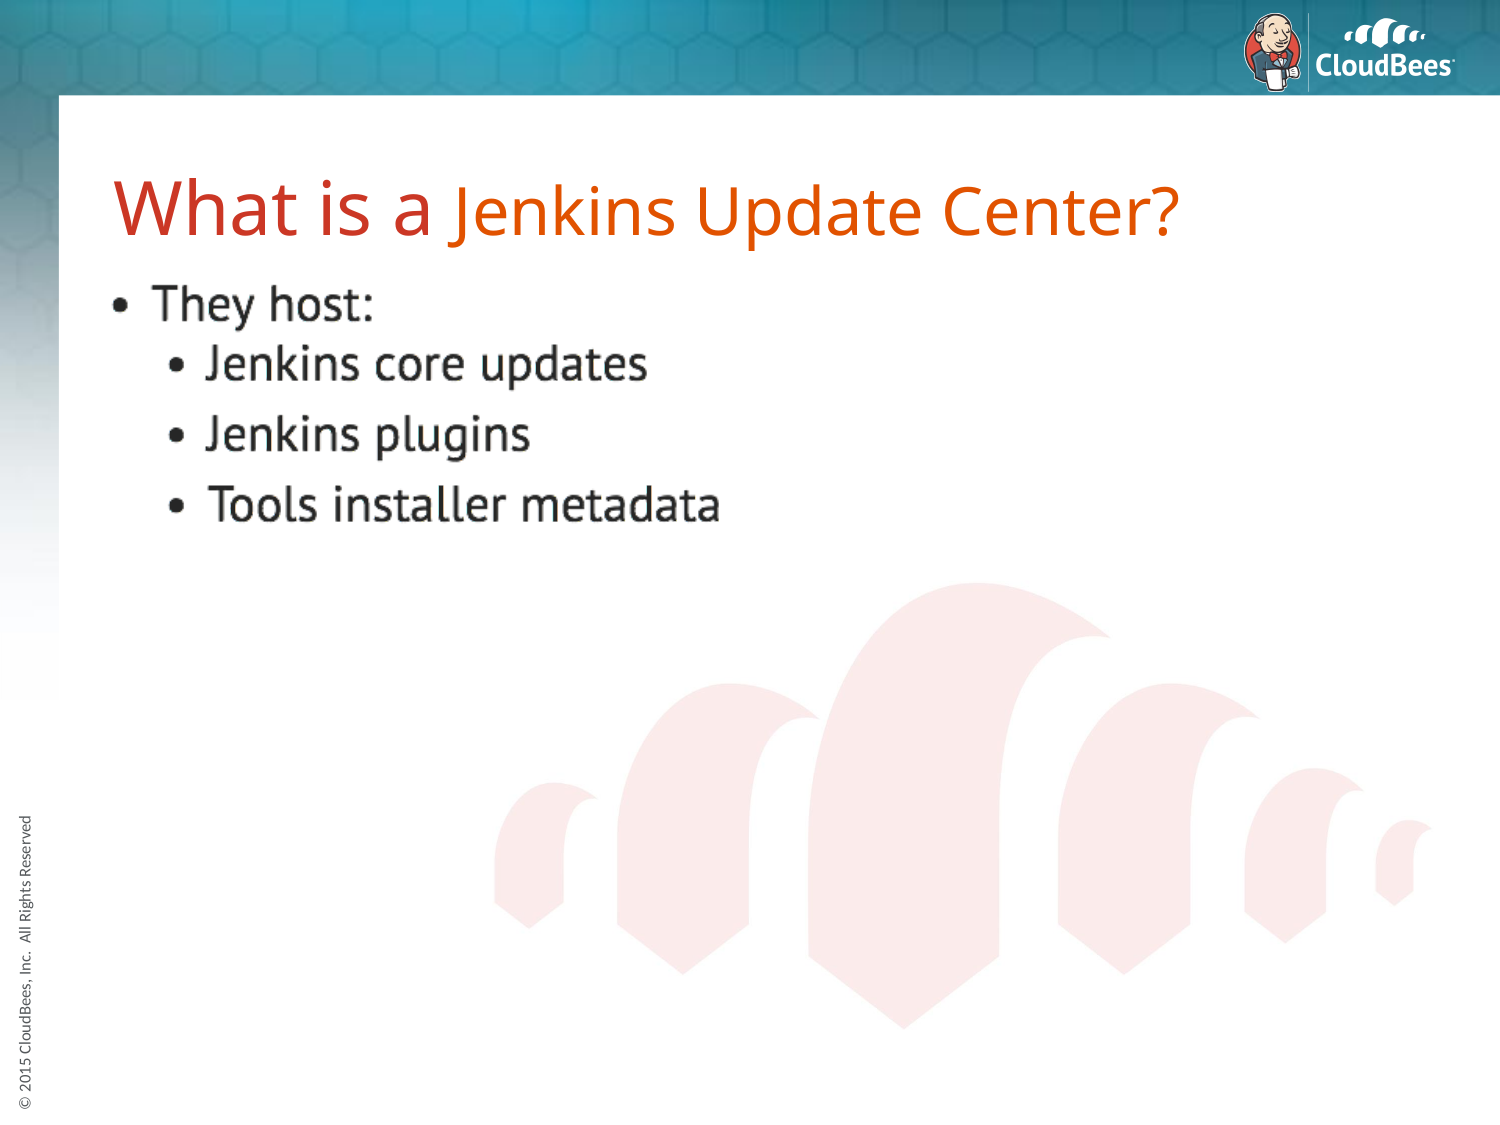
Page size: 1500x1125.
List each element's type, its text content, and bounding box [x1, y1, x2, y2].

picture [98, 265, 1455, 1052]
picture [0, 0, 1500, 1125]
title What is a Jenkins Update Center? [98, 136, 1448, 274]
